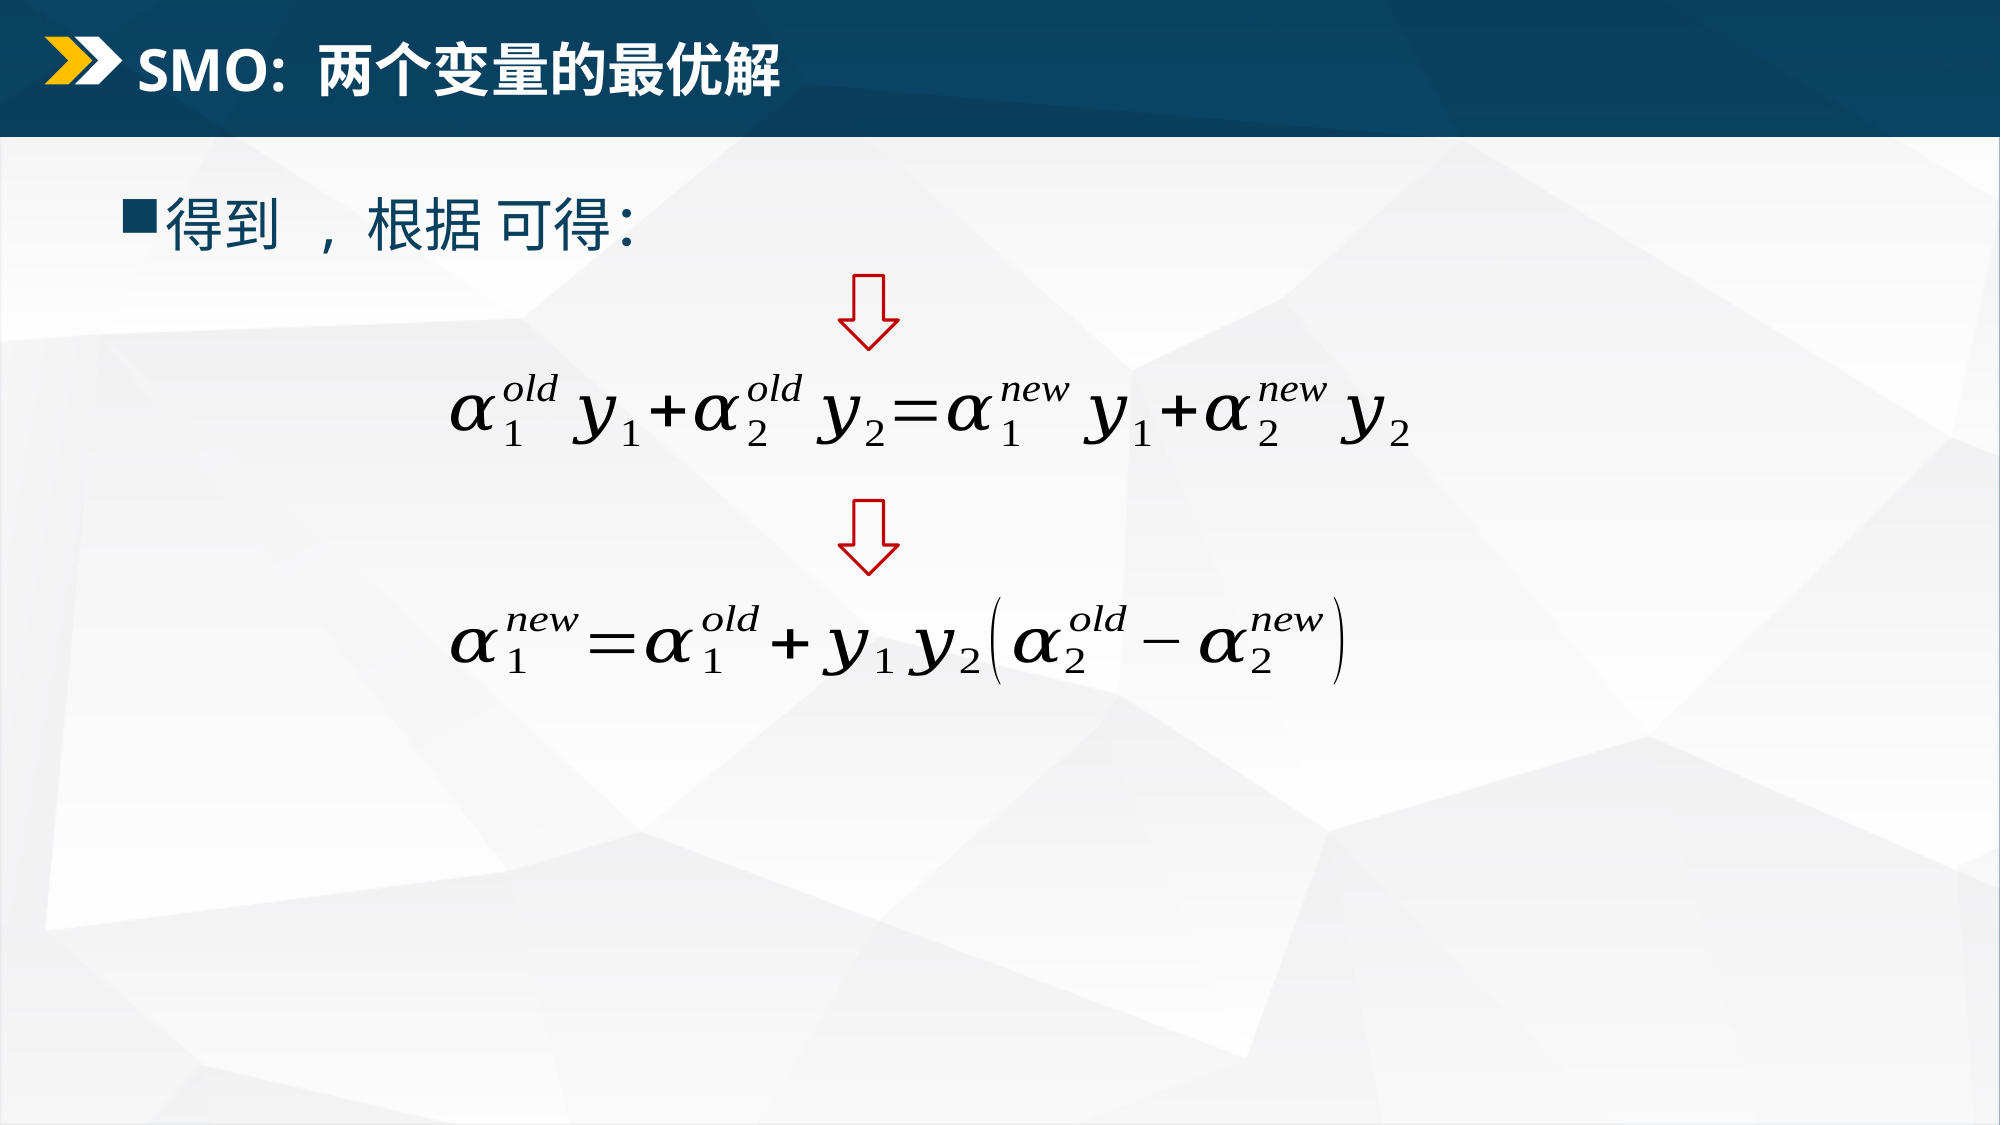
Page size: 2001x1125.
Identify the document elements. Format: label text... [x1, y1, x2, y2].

picture [0, 0, 2000, 1125]
title SMO: 两个变量的最优解 [122, 33, 1755, 124]
text_box [839, 275, 899, 350]
text_box [839, 500, 899, 575]
